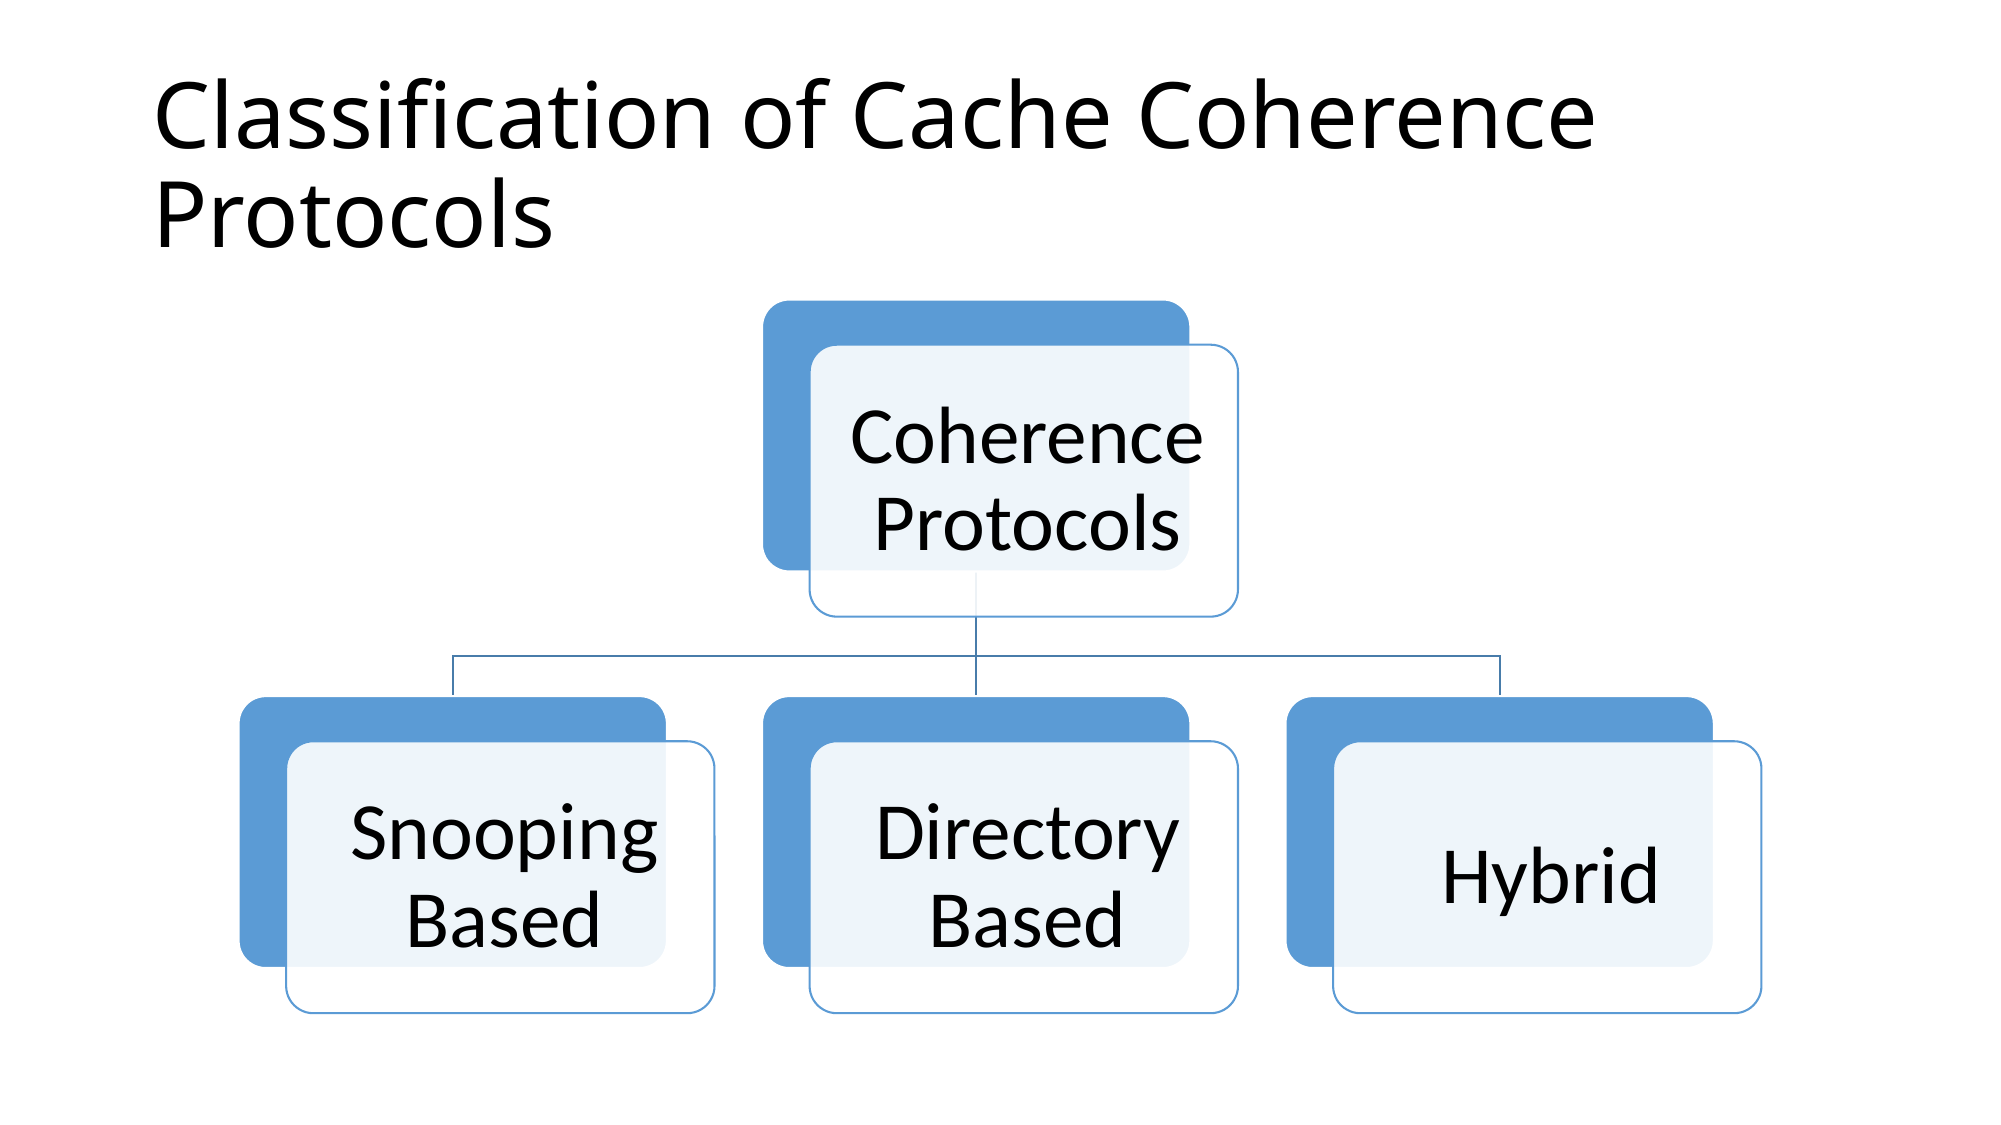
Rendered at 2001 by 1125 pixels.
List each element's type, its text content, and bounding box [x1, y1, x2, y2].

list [137, 299, 1863, 1014]
title Classification of Cache Coherence Protocols [137, 59, 1863, 278]
